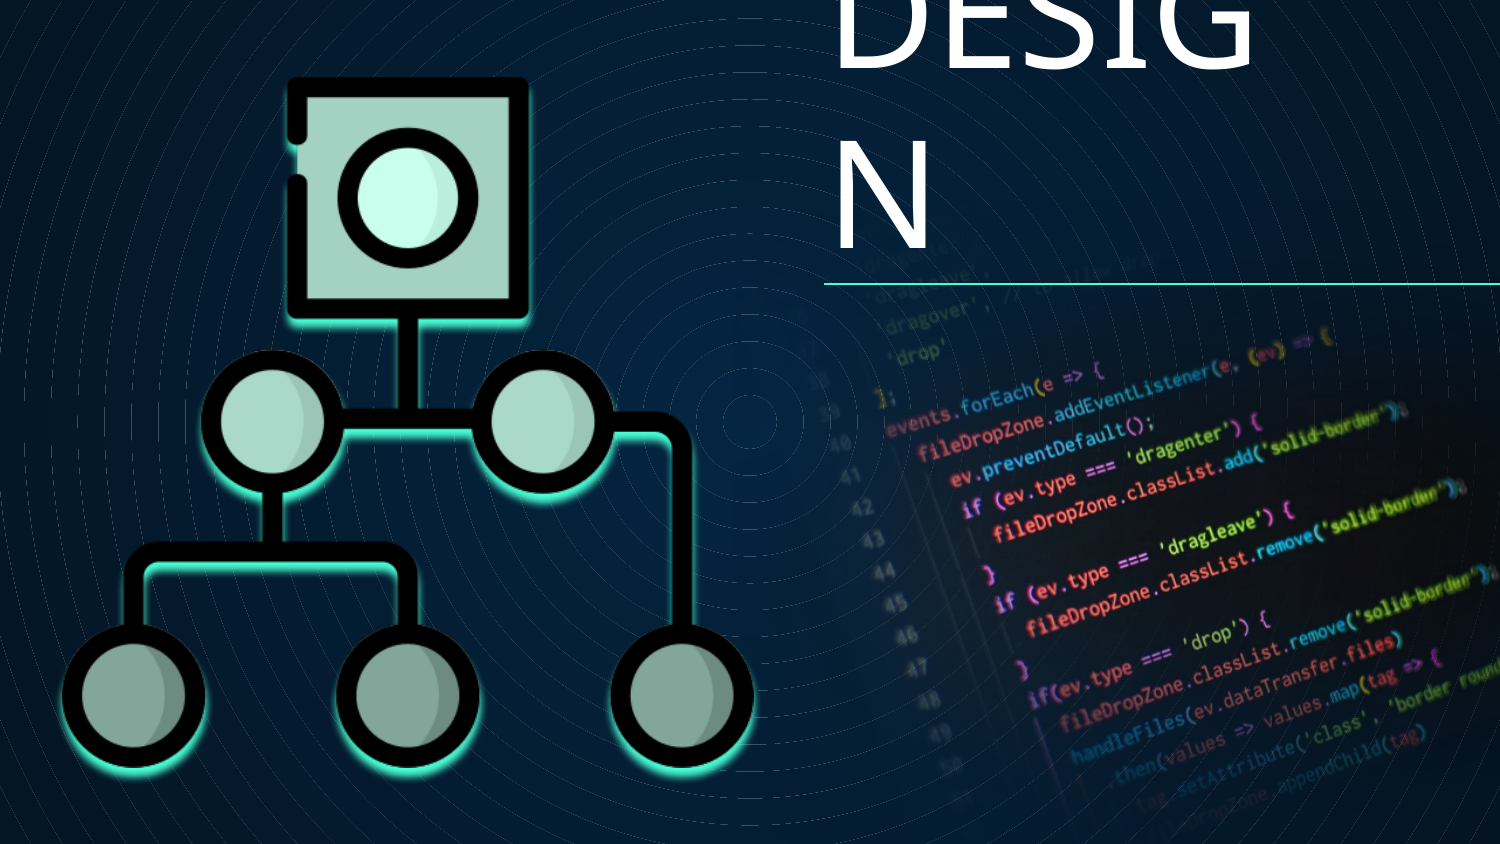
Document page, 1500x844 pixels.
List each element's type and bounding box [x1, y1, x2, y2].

picture [62, 76, 1500, 844]
